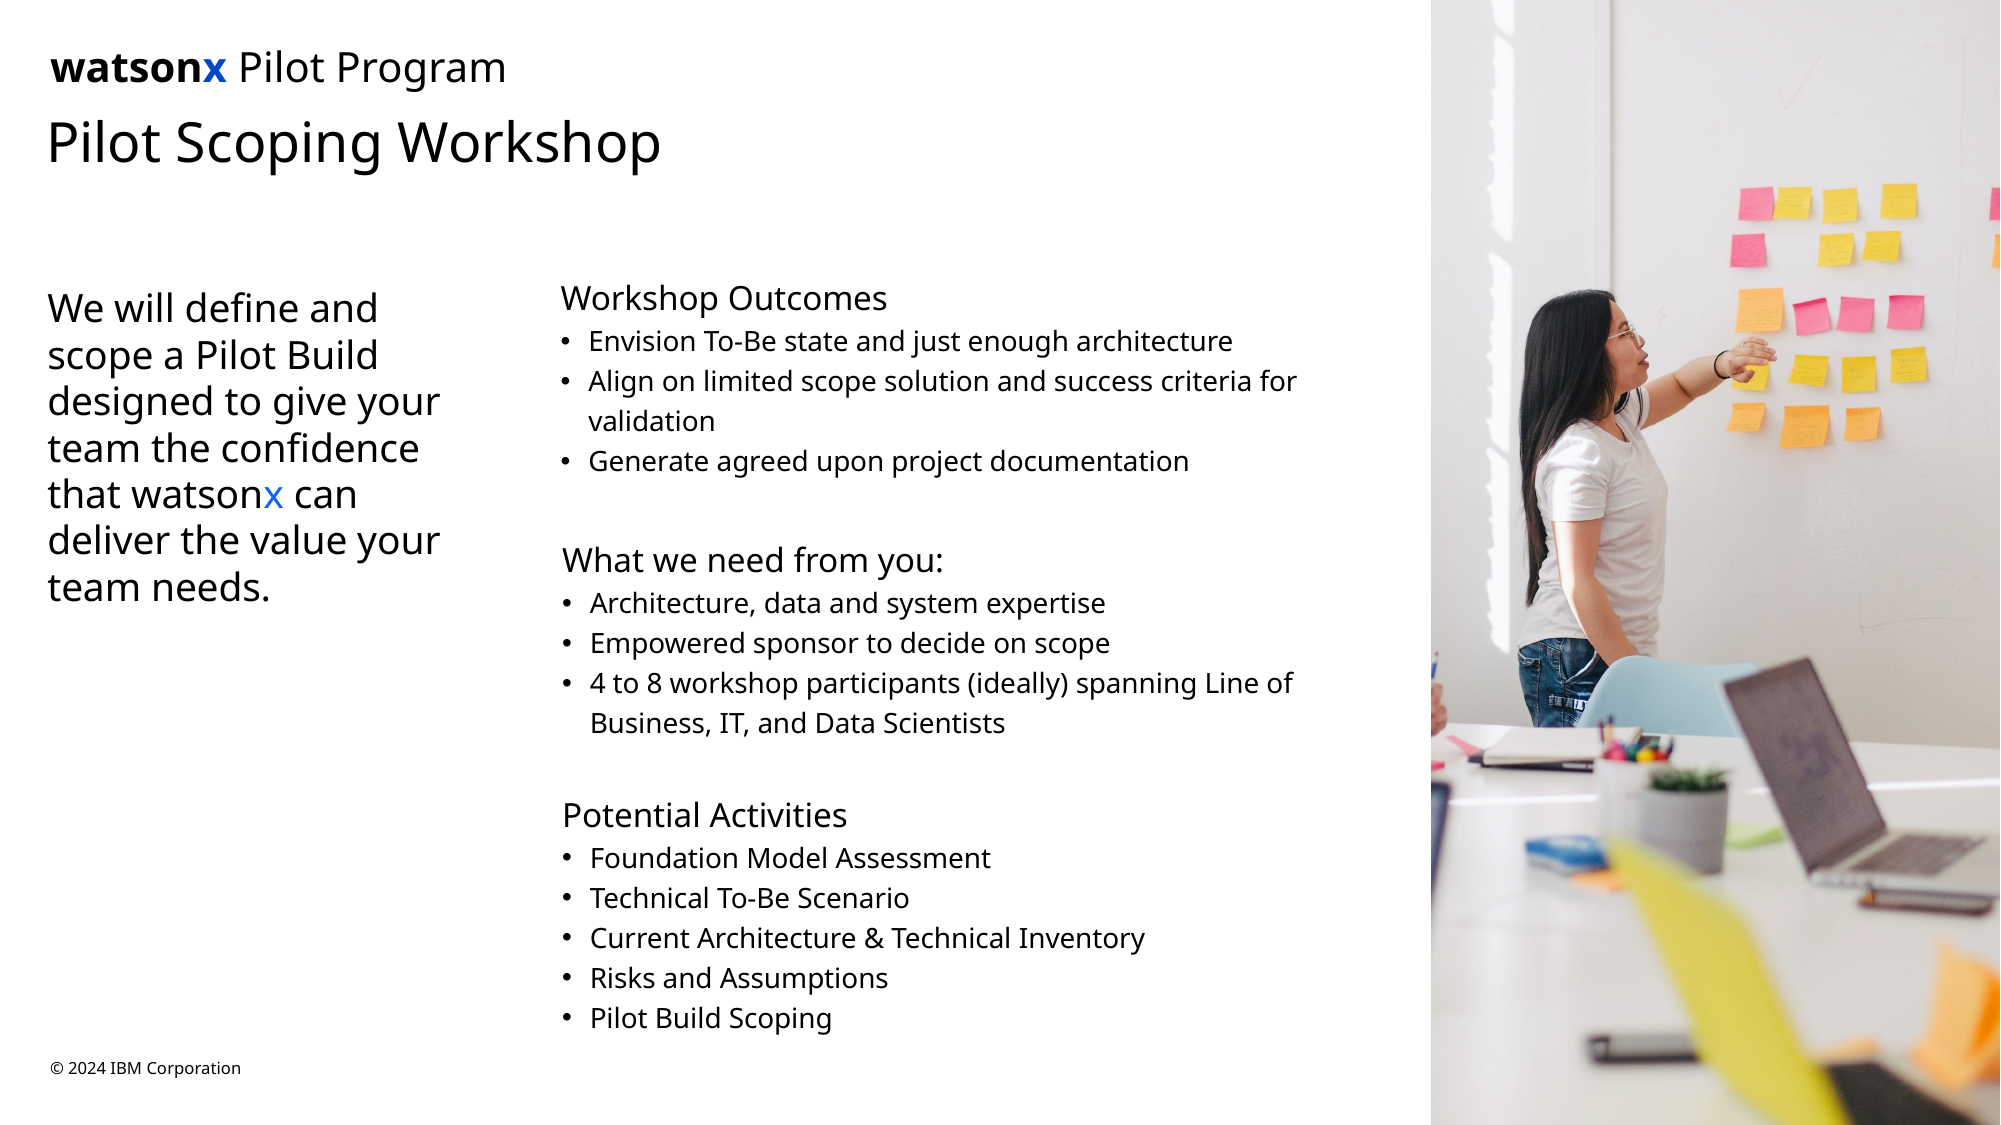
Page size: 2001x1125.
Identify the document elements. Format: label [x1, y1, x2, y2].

text_box [0, 0, 1431, 1125]
picture [1431, 0, 2000, 1125]
